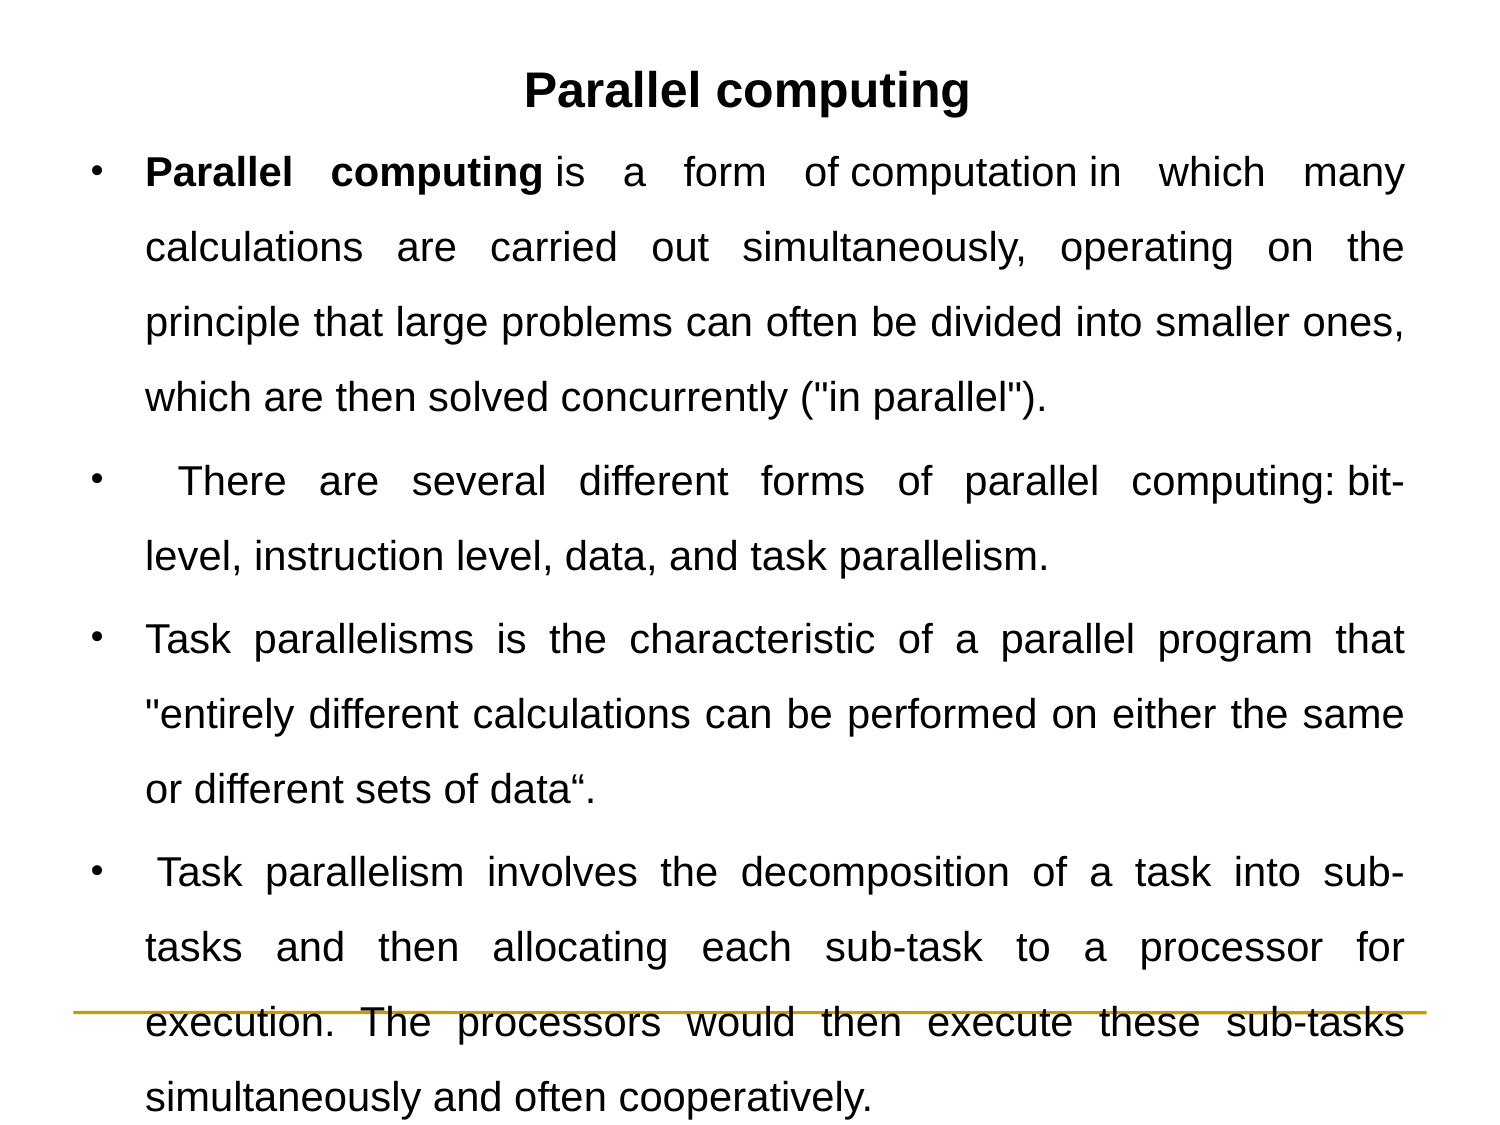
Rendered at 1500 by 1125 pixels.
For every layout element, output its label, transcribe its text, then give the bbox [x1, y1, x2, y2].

text_box Parallel computing is a form of computation in which many calculations are carried out simultaneously, operating on the principle that large problems can often be divided into smaller ones, which are then solved concurrently ("in parallel"). There are several different forms of parallel computing: bit-level, instruction level, data, and task parallelism. Task parallelisms is the characteristic of a parallel program that "entirely different calculations can be performed on either the same or different sets of data“. Task parallelism involves the decomposition of a task into sub-tasks and then allocating each sub-task to a processor for execution. The processors would then execute these sub-tasks simultaneously and often cooperatively. [75, 112, 1421, 1024]
text_box Parallel computing [75, 49, 1421, 112]
